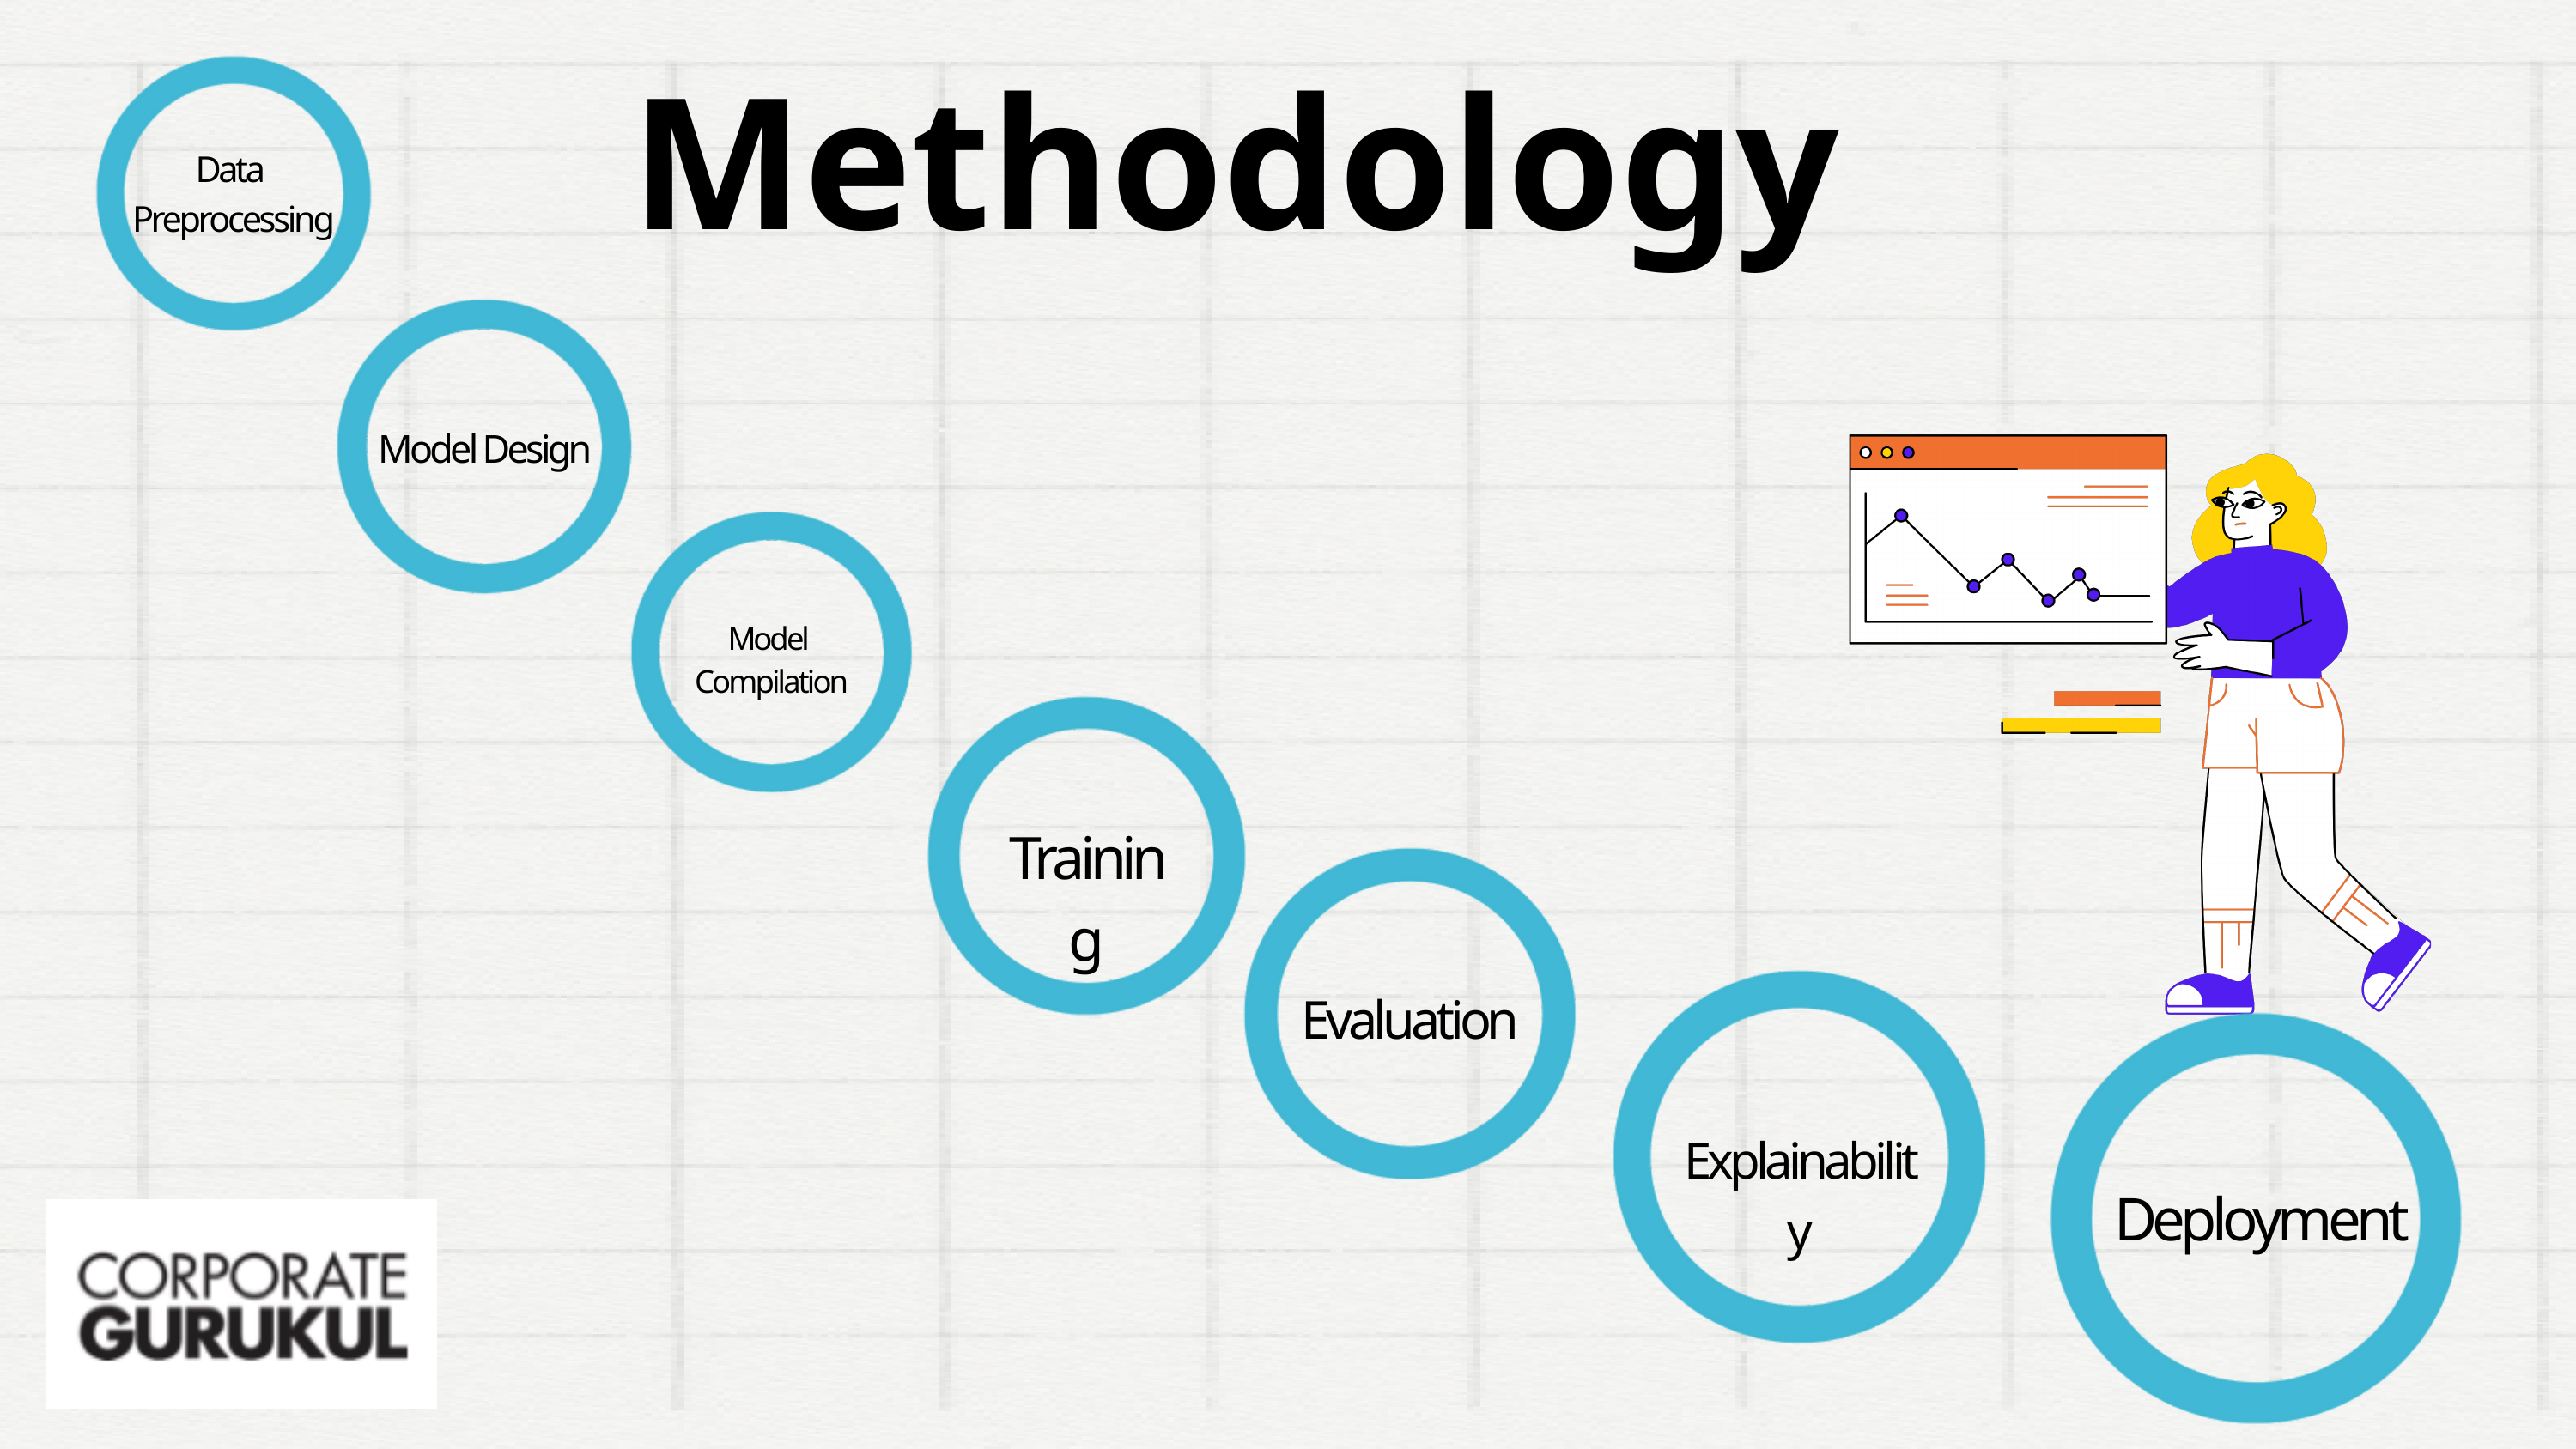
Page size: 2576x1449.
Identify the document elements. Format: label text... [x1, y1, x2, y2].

text_box Methodology [631, 89, 1858, 267]
text_box [0, 0, 2576, 1449]
text_box [45, 1199, 438, 1409]
text_box [1849, 434, 2432, 971]
picture [69, 29, 2503, 1449]
